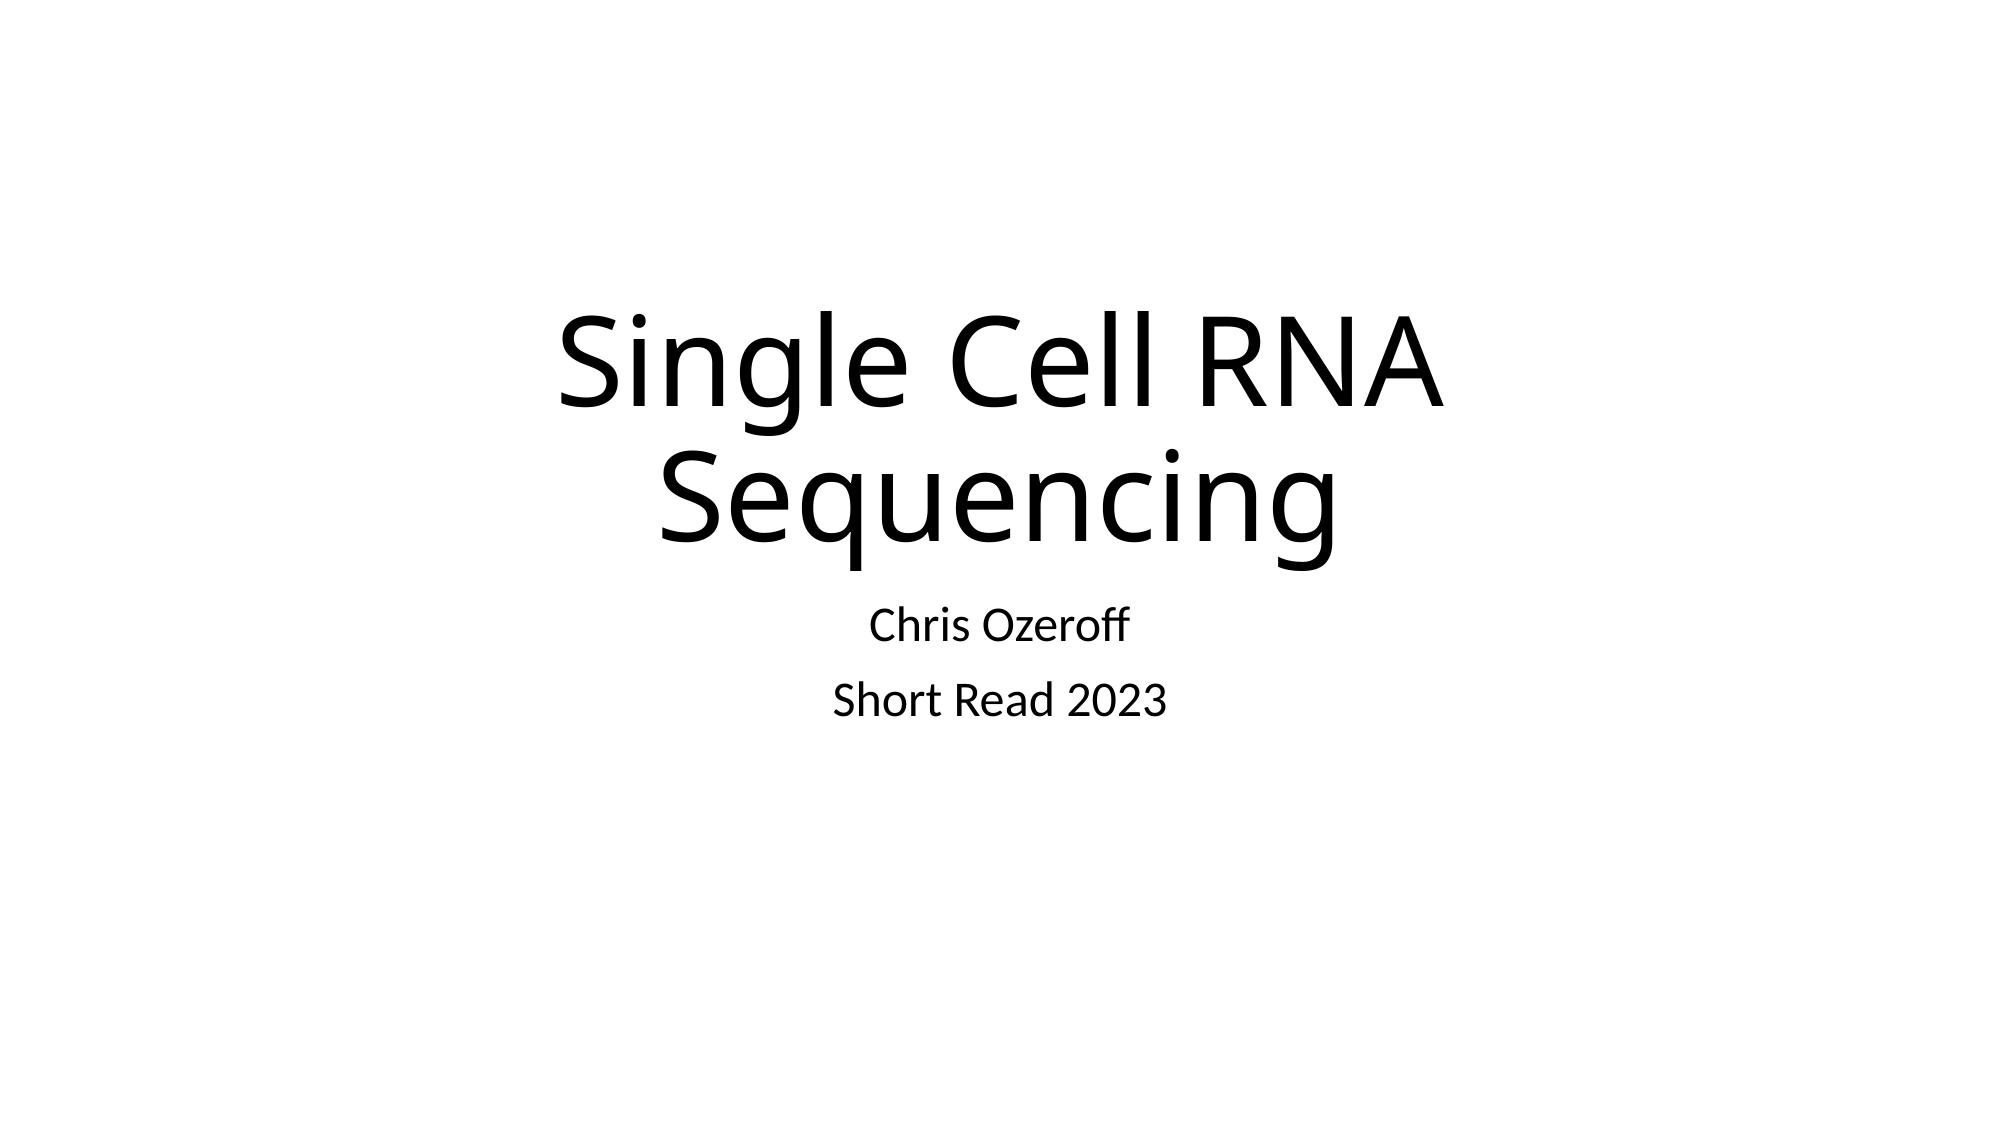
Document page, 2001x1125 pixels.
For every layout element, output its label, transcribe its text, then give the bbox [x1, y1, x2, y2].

subtitle Chris Ozeroff Short Read 2023 [249, 590, 1750, 863]
title Single Cell RNA Sequencing [249, 184, 1750, 576]
